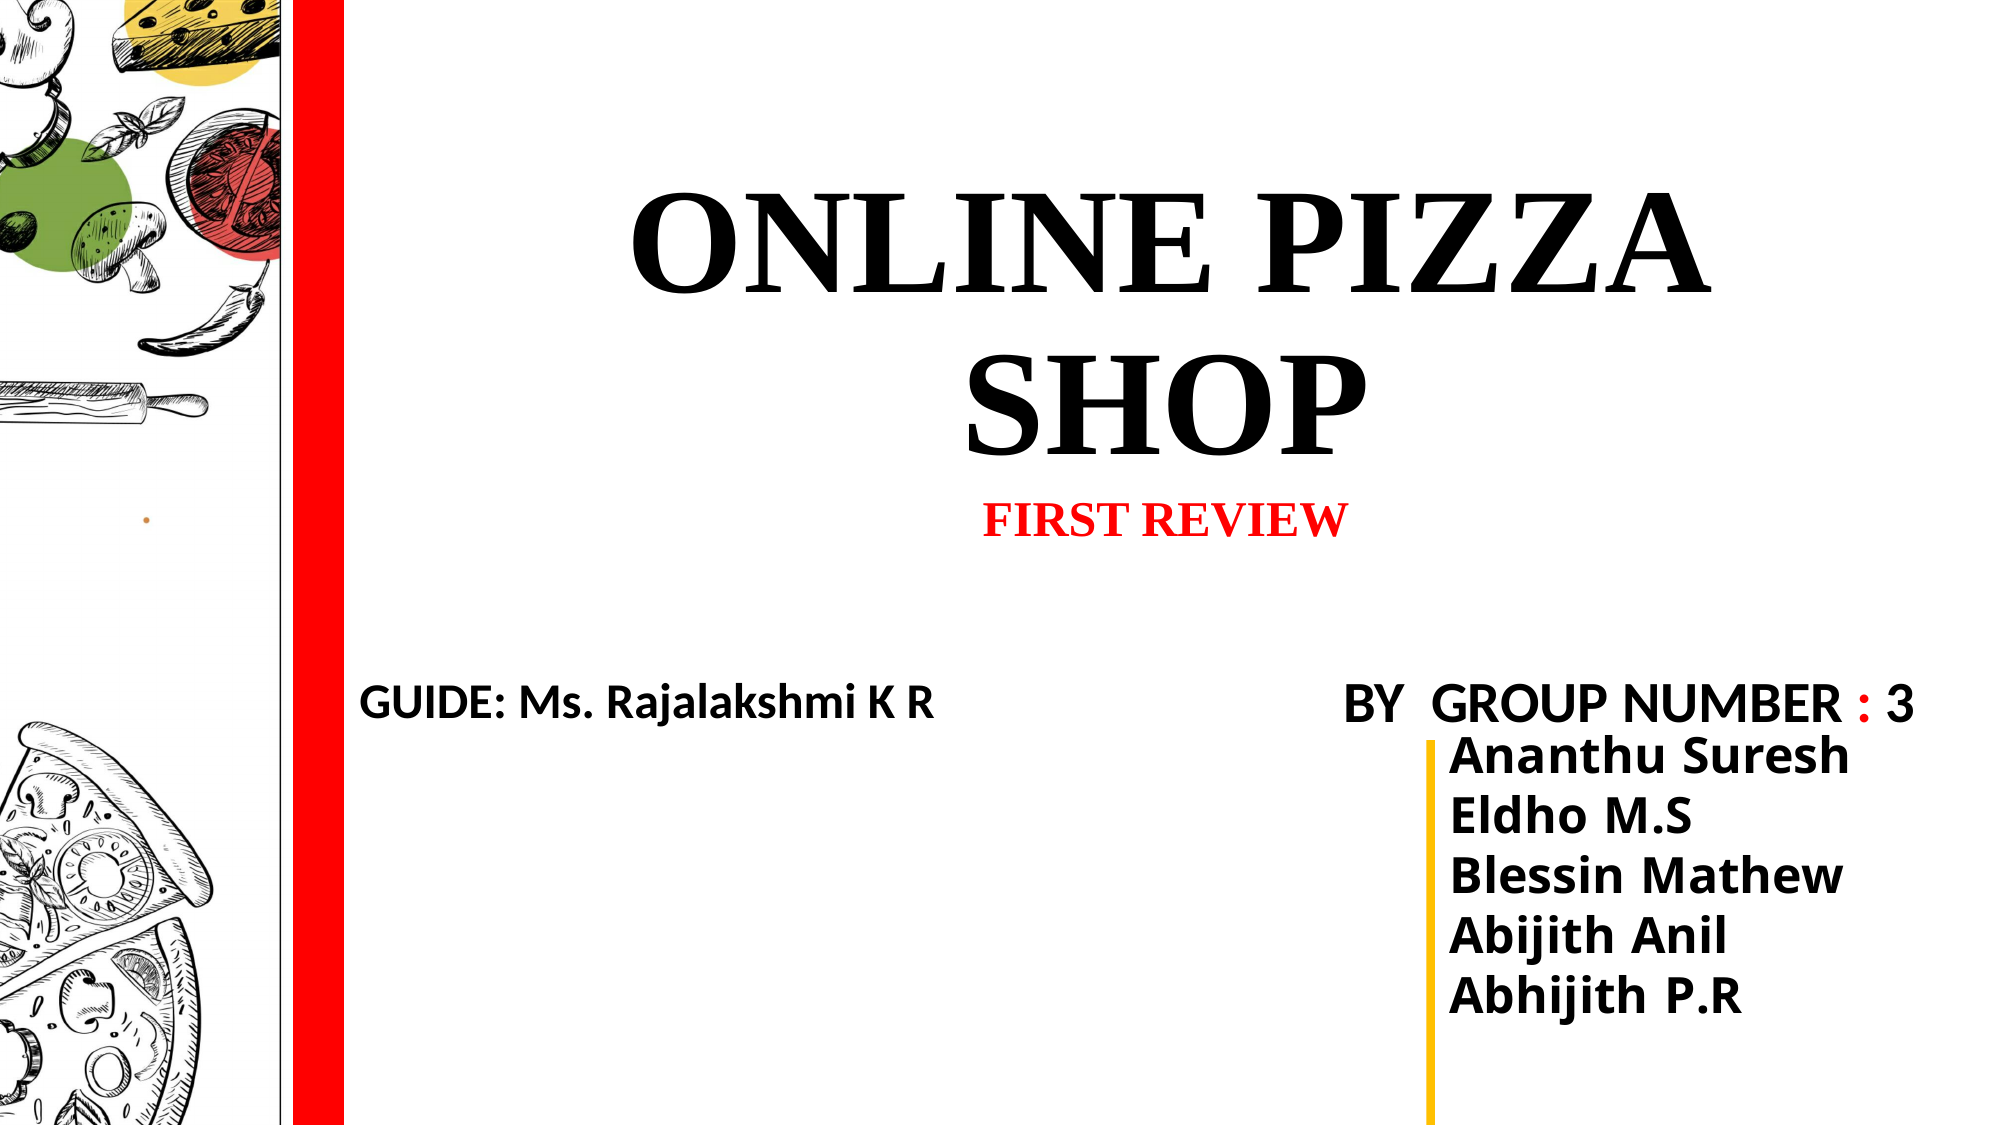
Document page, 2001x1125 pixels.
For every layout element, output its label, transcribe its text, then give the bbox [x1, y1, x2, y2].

text_box GUIDE: Ms. Rajalakshmi K R [345, 661, 1001, 737]
picture [0, 0, 345, 1125]
text_box BY GROUP NUMBER : 3 [1328, 656, 1985, 741]
subtitle FIRST REVIEW [416, 486, 1916, 766]
text_box [1426, 740, 1435, 1125]
title ONLINE PIZZA SHOP [416, 102, 1916, 486]
text_box Ananthu Suresh Eldho M.S Blessin Mathew Abijith Anil Abhijith P.R [1435, 656, 2000, 1031]
